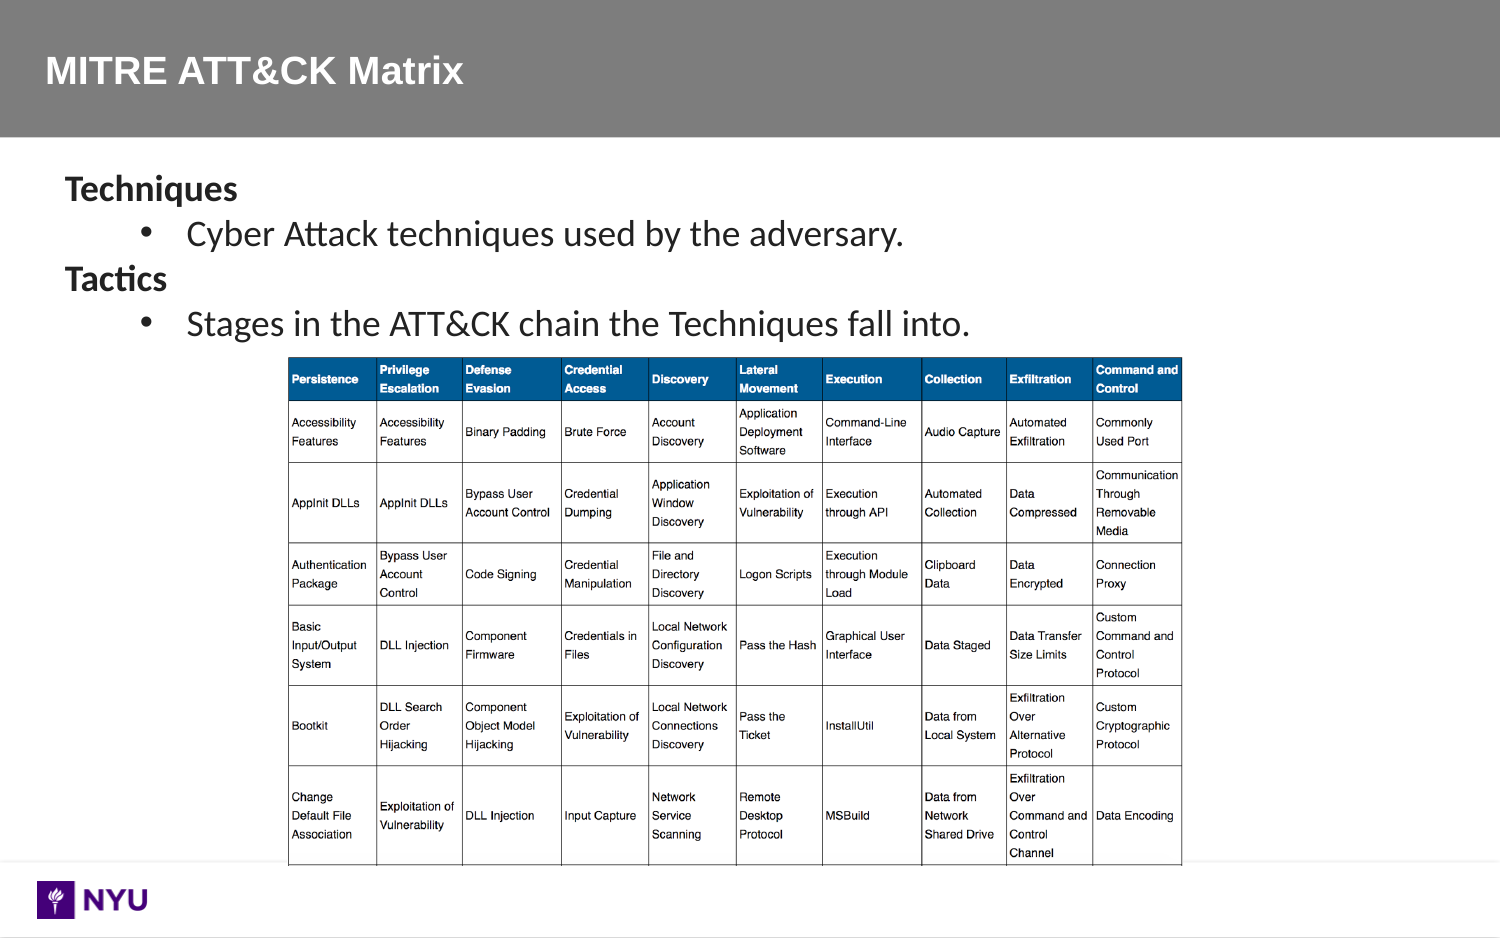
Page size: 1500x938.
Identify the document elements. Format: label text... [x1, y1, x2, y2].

picture [287, 356, 1183, 867]
picture [37, 881, 148, 919]
text_box MITRE ATT&CK Matrix [0, 0, 1500, 138]
text_box Techniques Cyber Attack techniques used by the adversary. Tactics Stages in the ATT&CK chain the Techniques fall into. [49, 156, 1413, 396]
